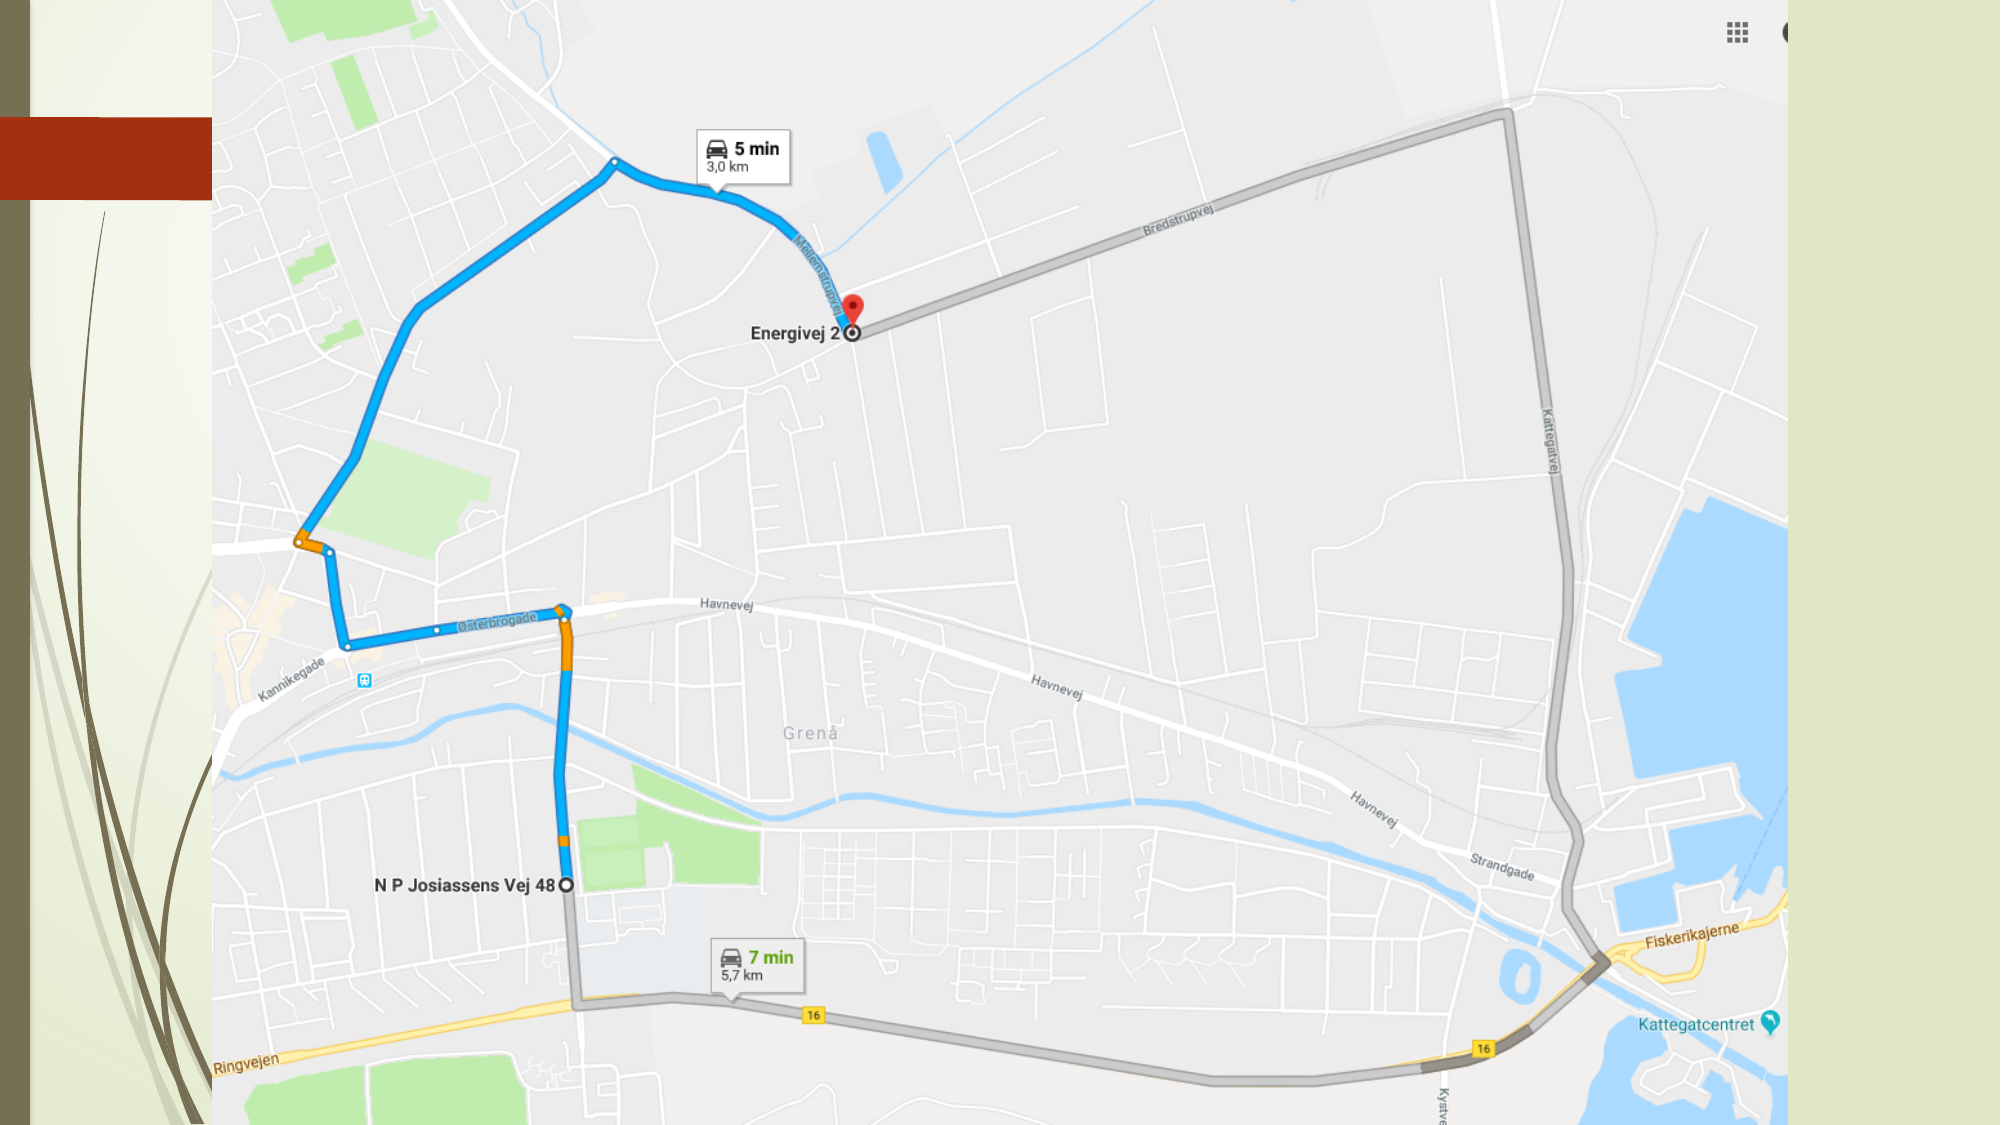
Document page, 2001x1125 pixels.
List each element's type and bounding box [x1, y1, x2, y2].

picture [211, 0, 1789, 1125]
